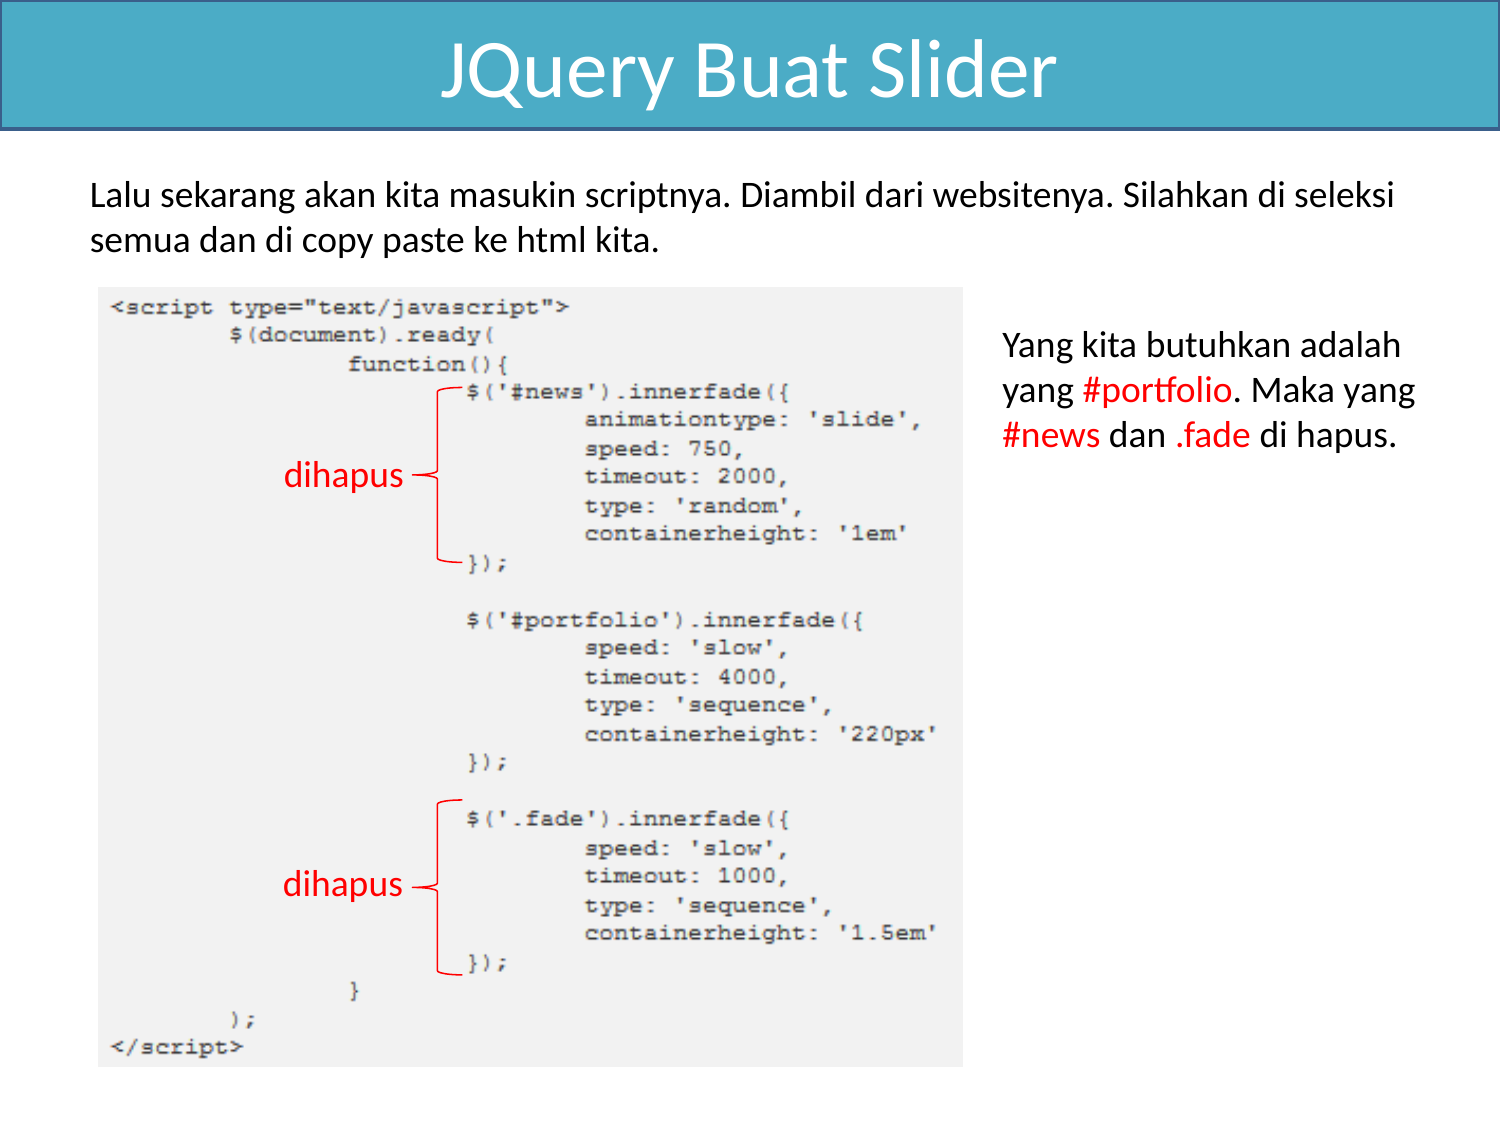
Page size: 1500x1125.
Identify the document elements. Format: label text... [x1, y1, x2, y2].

text_box JQuery Buat Slider [0, 0, 1500, 131]
text_box Yang kita butuhkan adalah yang #portfolio. Maka yang #news dan .fade di hapus. [987, 312, 1450, 463]
picture [98, 287, 963, 1068]
text_box Lalu sekarang akan kita masukin scriptnya. Diambil dari websitenya. Silahkan di seleksi semua dan di copy paste ke html kita. [75, 162, 1425, 268]
